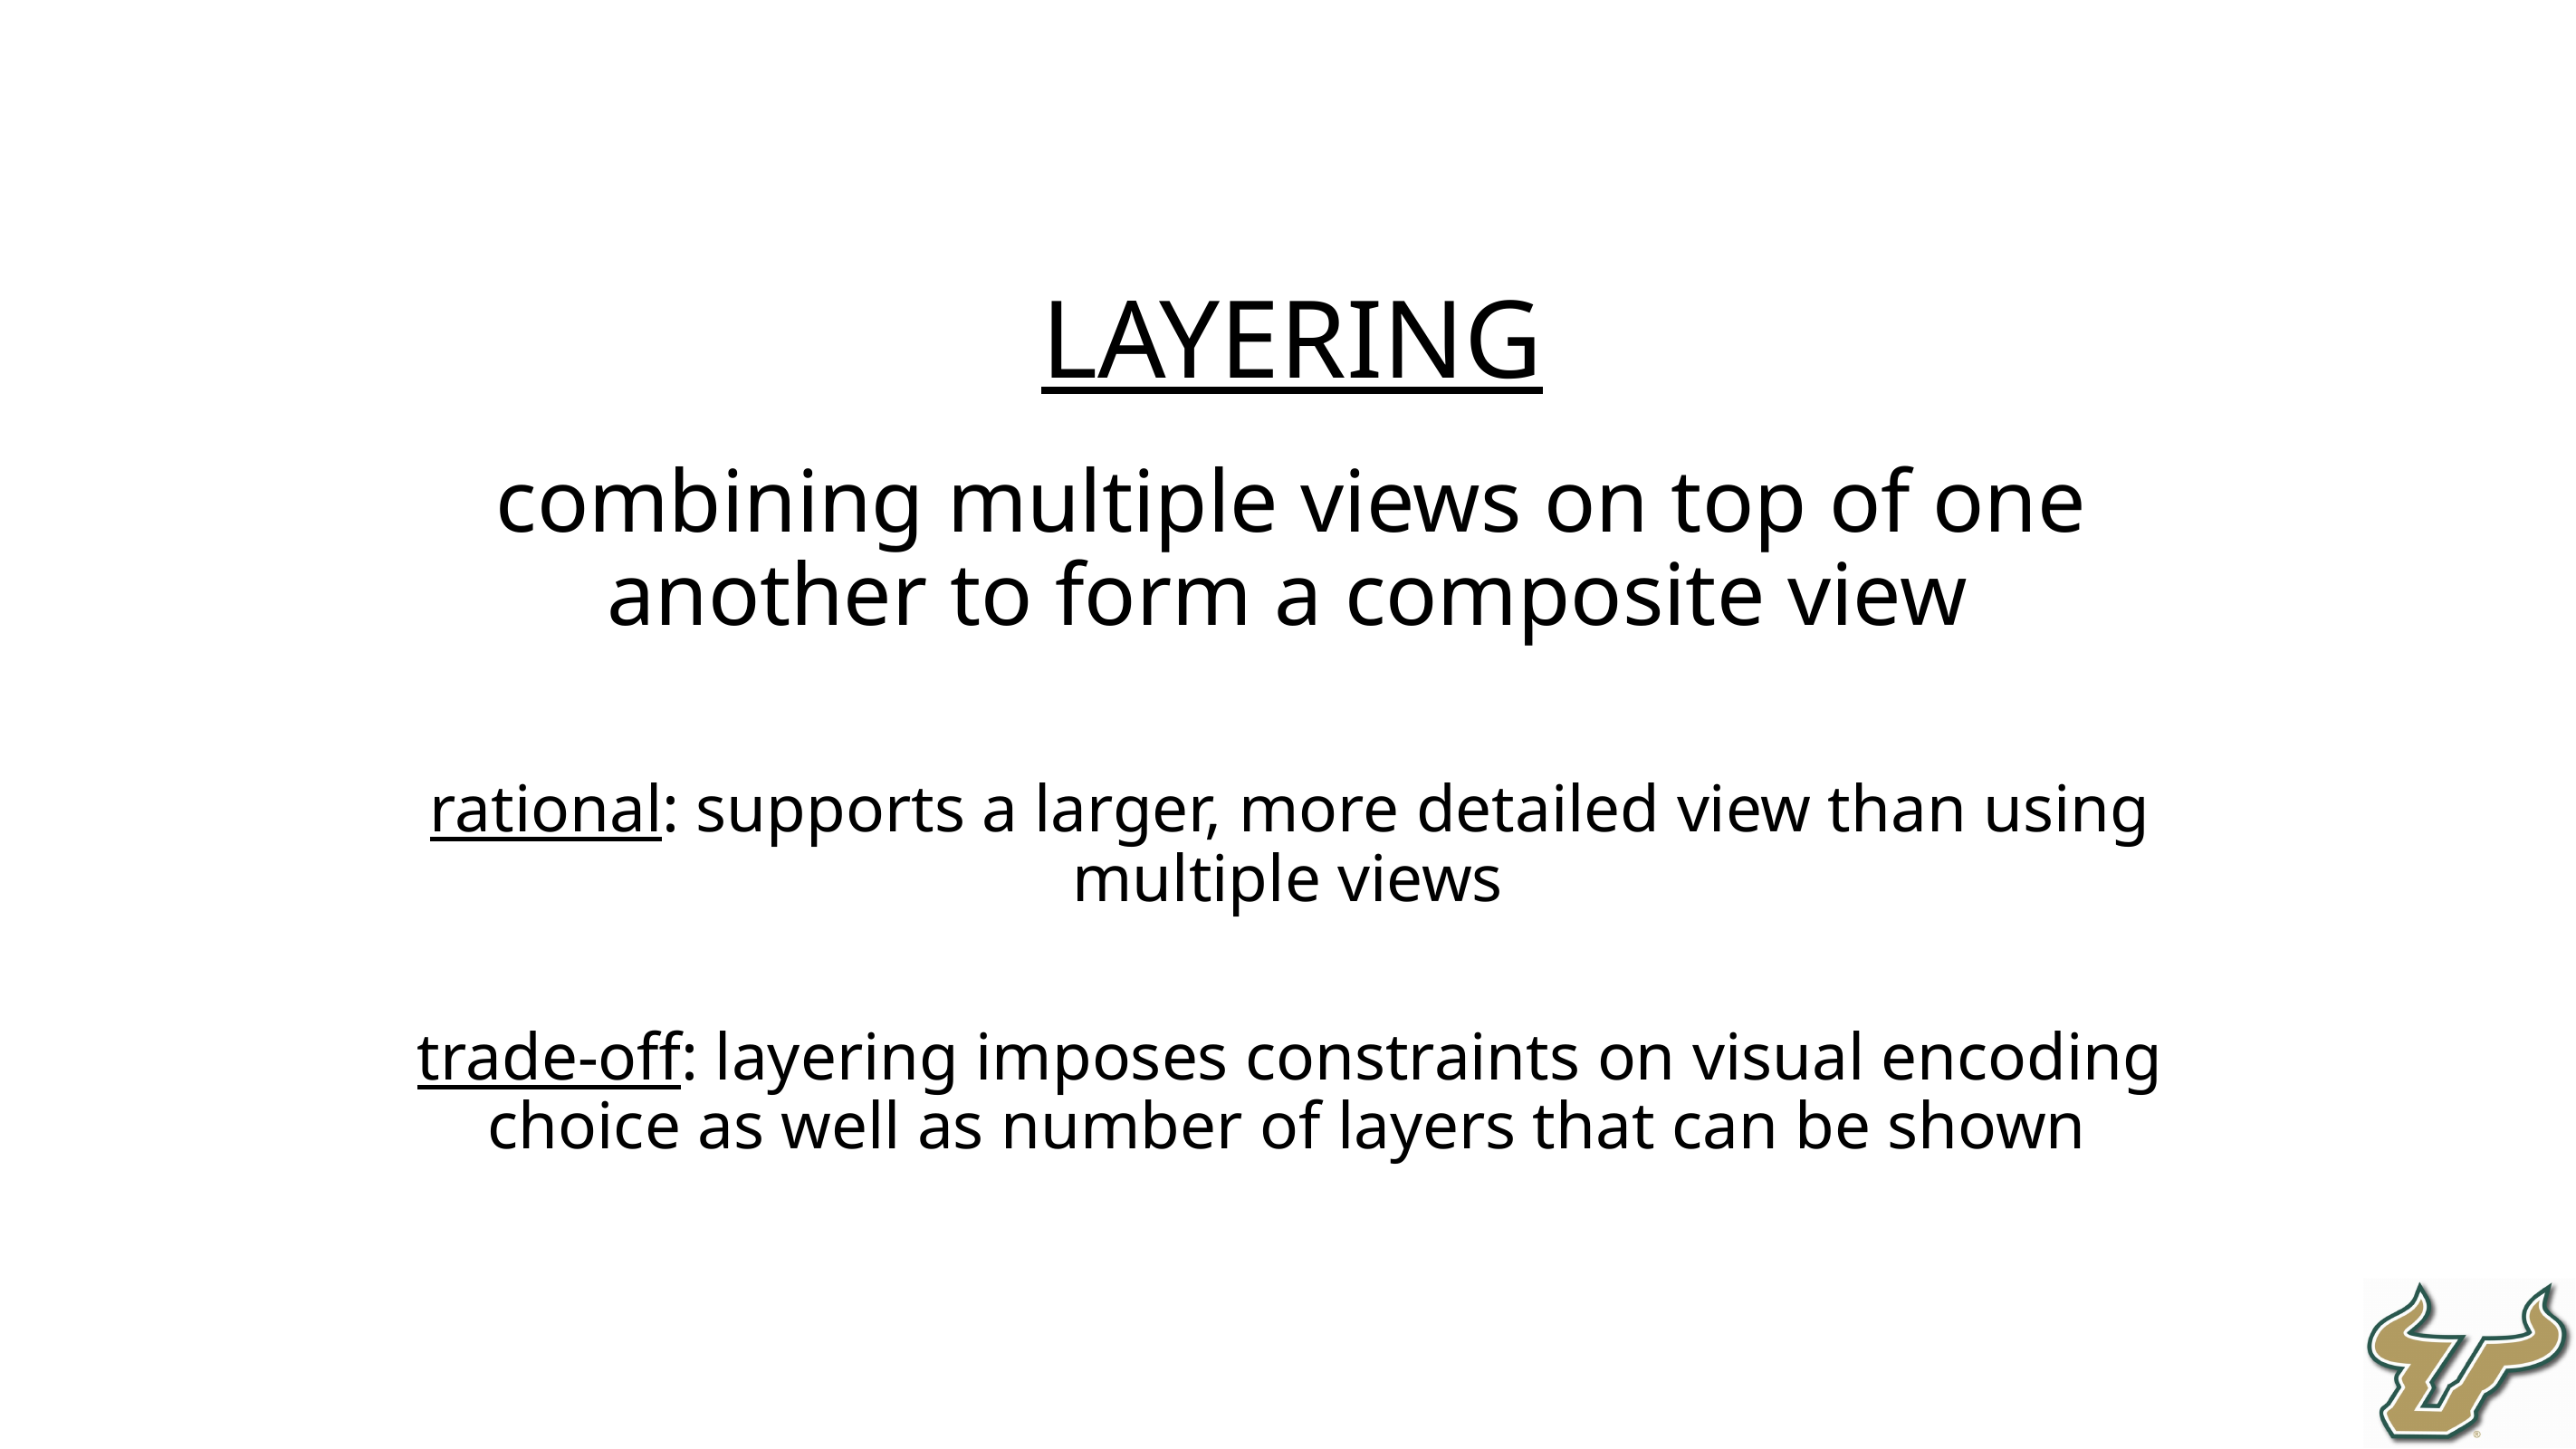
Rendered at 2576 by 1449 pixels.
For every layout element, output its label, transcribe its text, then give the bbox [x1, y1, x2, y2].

list LAYERING combining multiple views on top of one another to form a composite view rational: supports a larger, more detailed view than using multiple views trade-off: layering imposes constraints on visual encoding choice as well as number of layers that can be shown [337, 175, 2239, 1274]
picture [2363, 1278, 2576, 1448]
